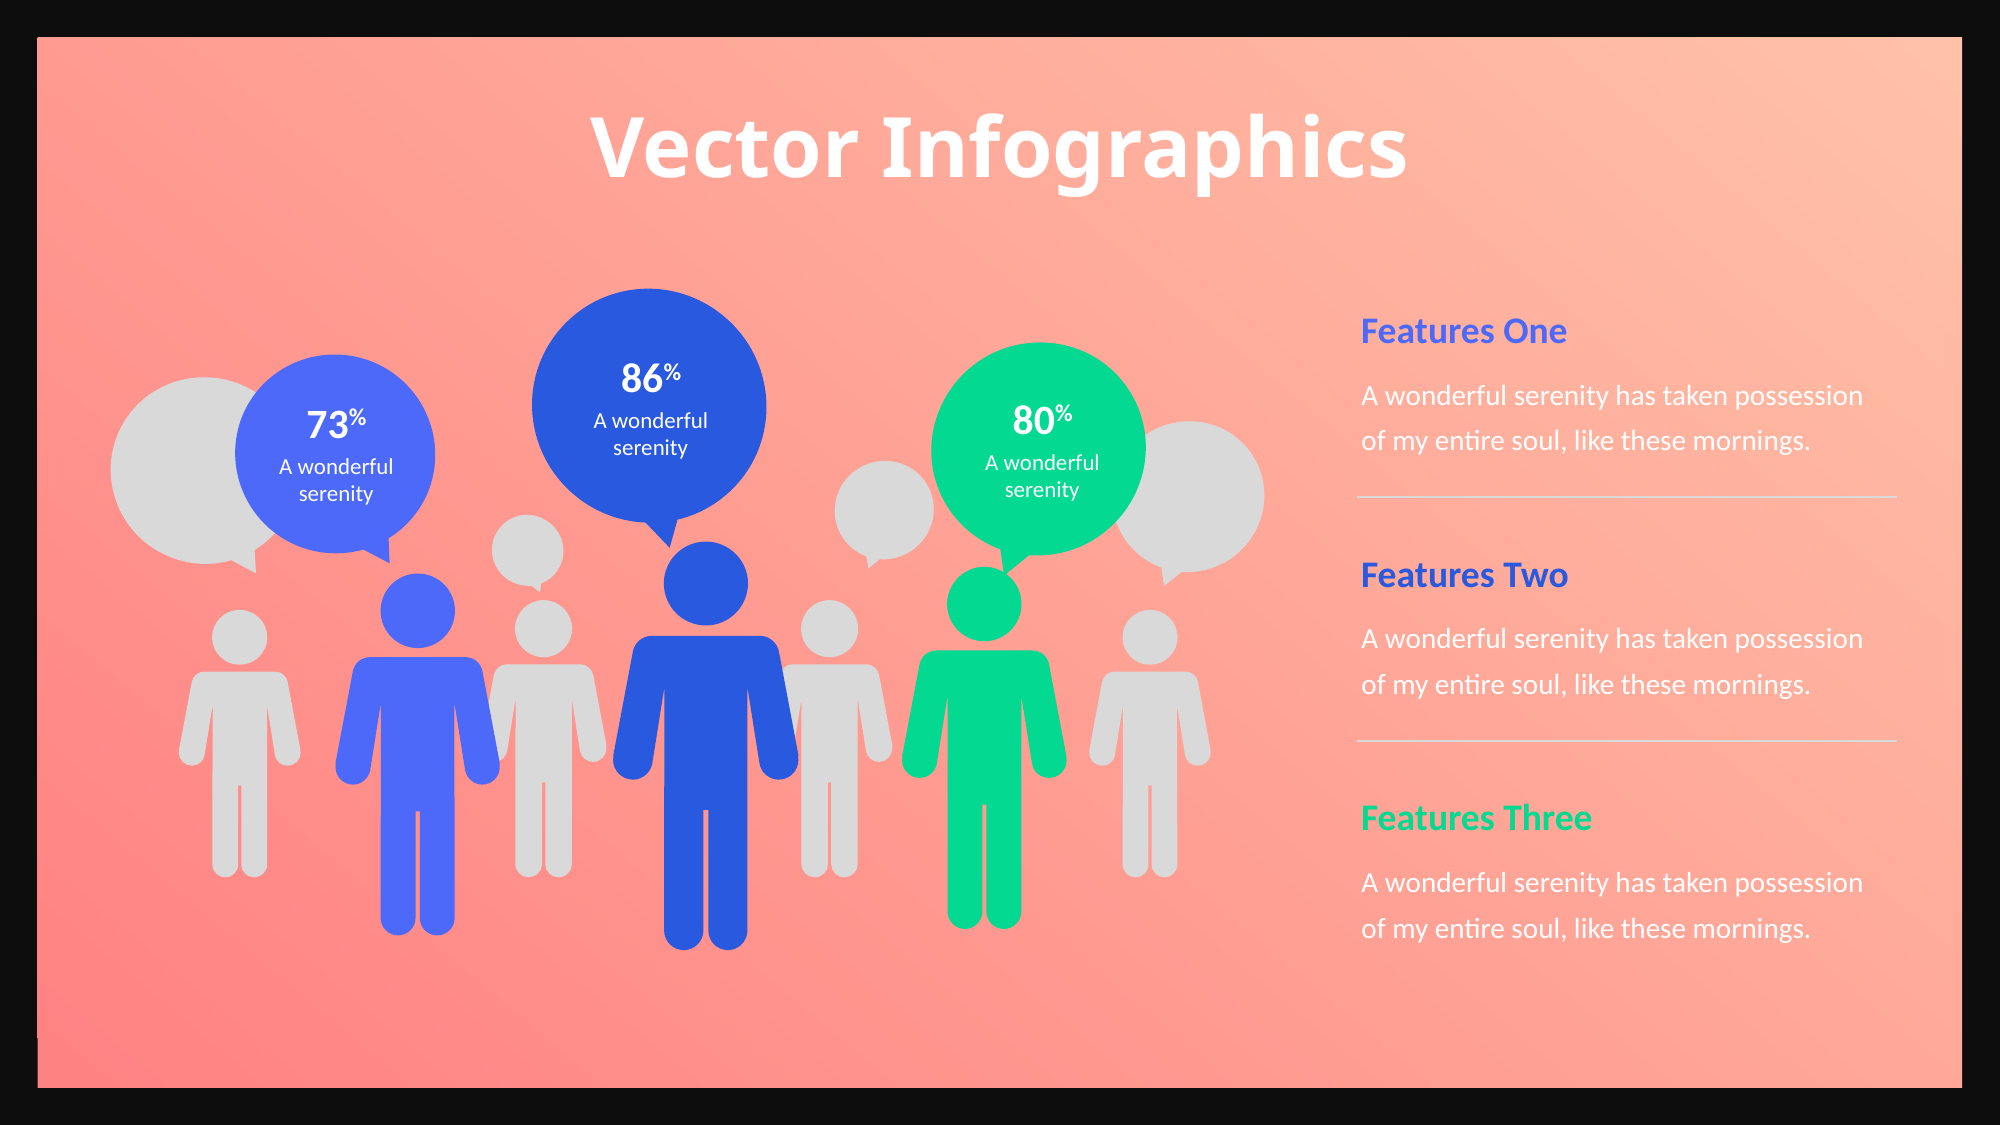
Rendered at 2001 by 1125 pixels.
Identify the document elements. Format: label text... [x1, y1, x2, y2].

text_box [1346, 776, 1907, 950]
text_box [1161, 377, 1275, 878]
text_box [799, 377, 902, 878]
text_box Vector Infographics [430, 98, 1569, 203]
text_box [1346, 532, 1907, 706]
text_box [518, 288, 799, 951]
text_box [500, 377, 518, 878]
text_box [902, 342, 1161, 930]
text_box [221, 354, 500, 936]
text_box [1346, 288, 1907, 462]
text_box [97, 377, 221, 878]
